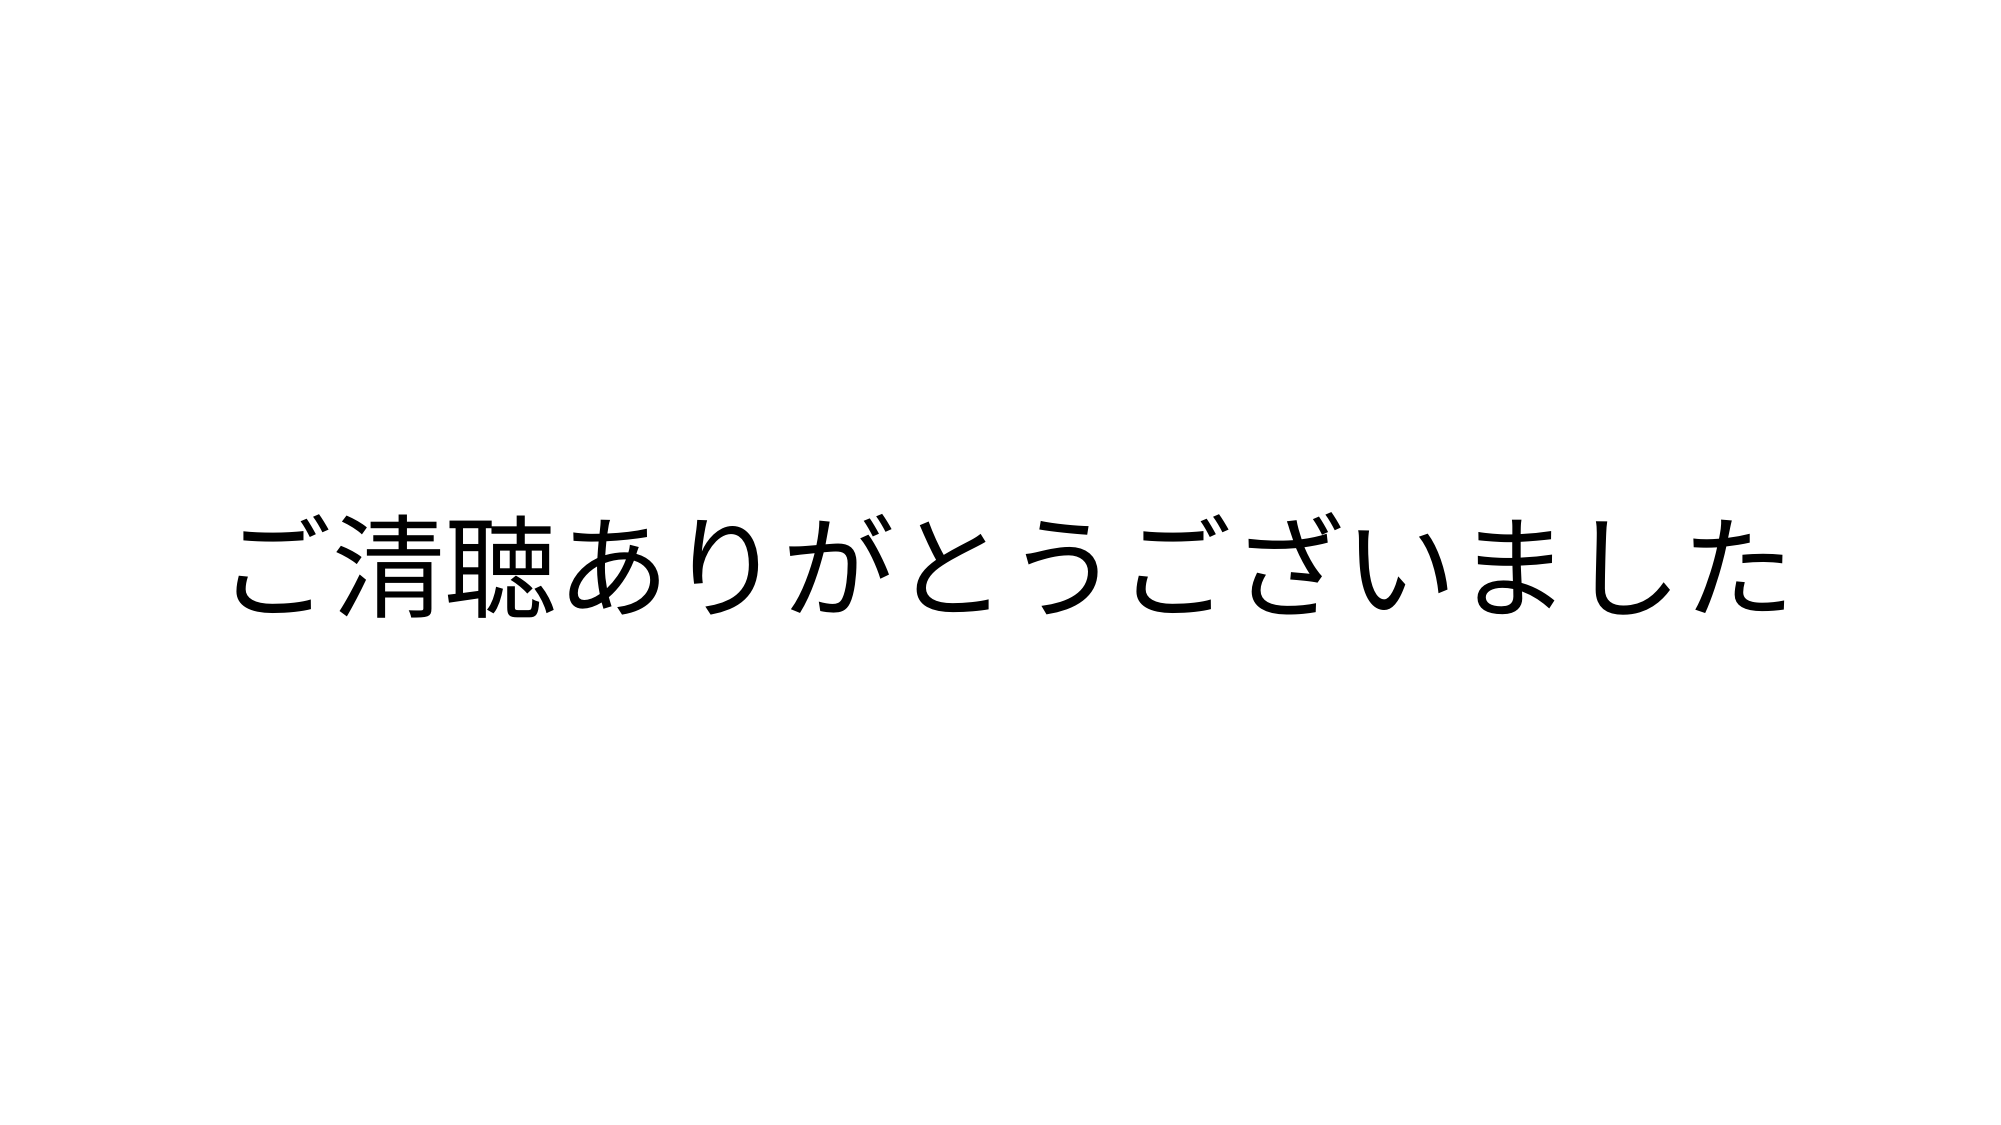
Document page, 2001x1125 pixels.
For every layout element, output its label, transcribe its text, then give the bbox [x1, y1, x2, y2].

title ご清聴ありがとうございました [204, 446, 1967, 699]
